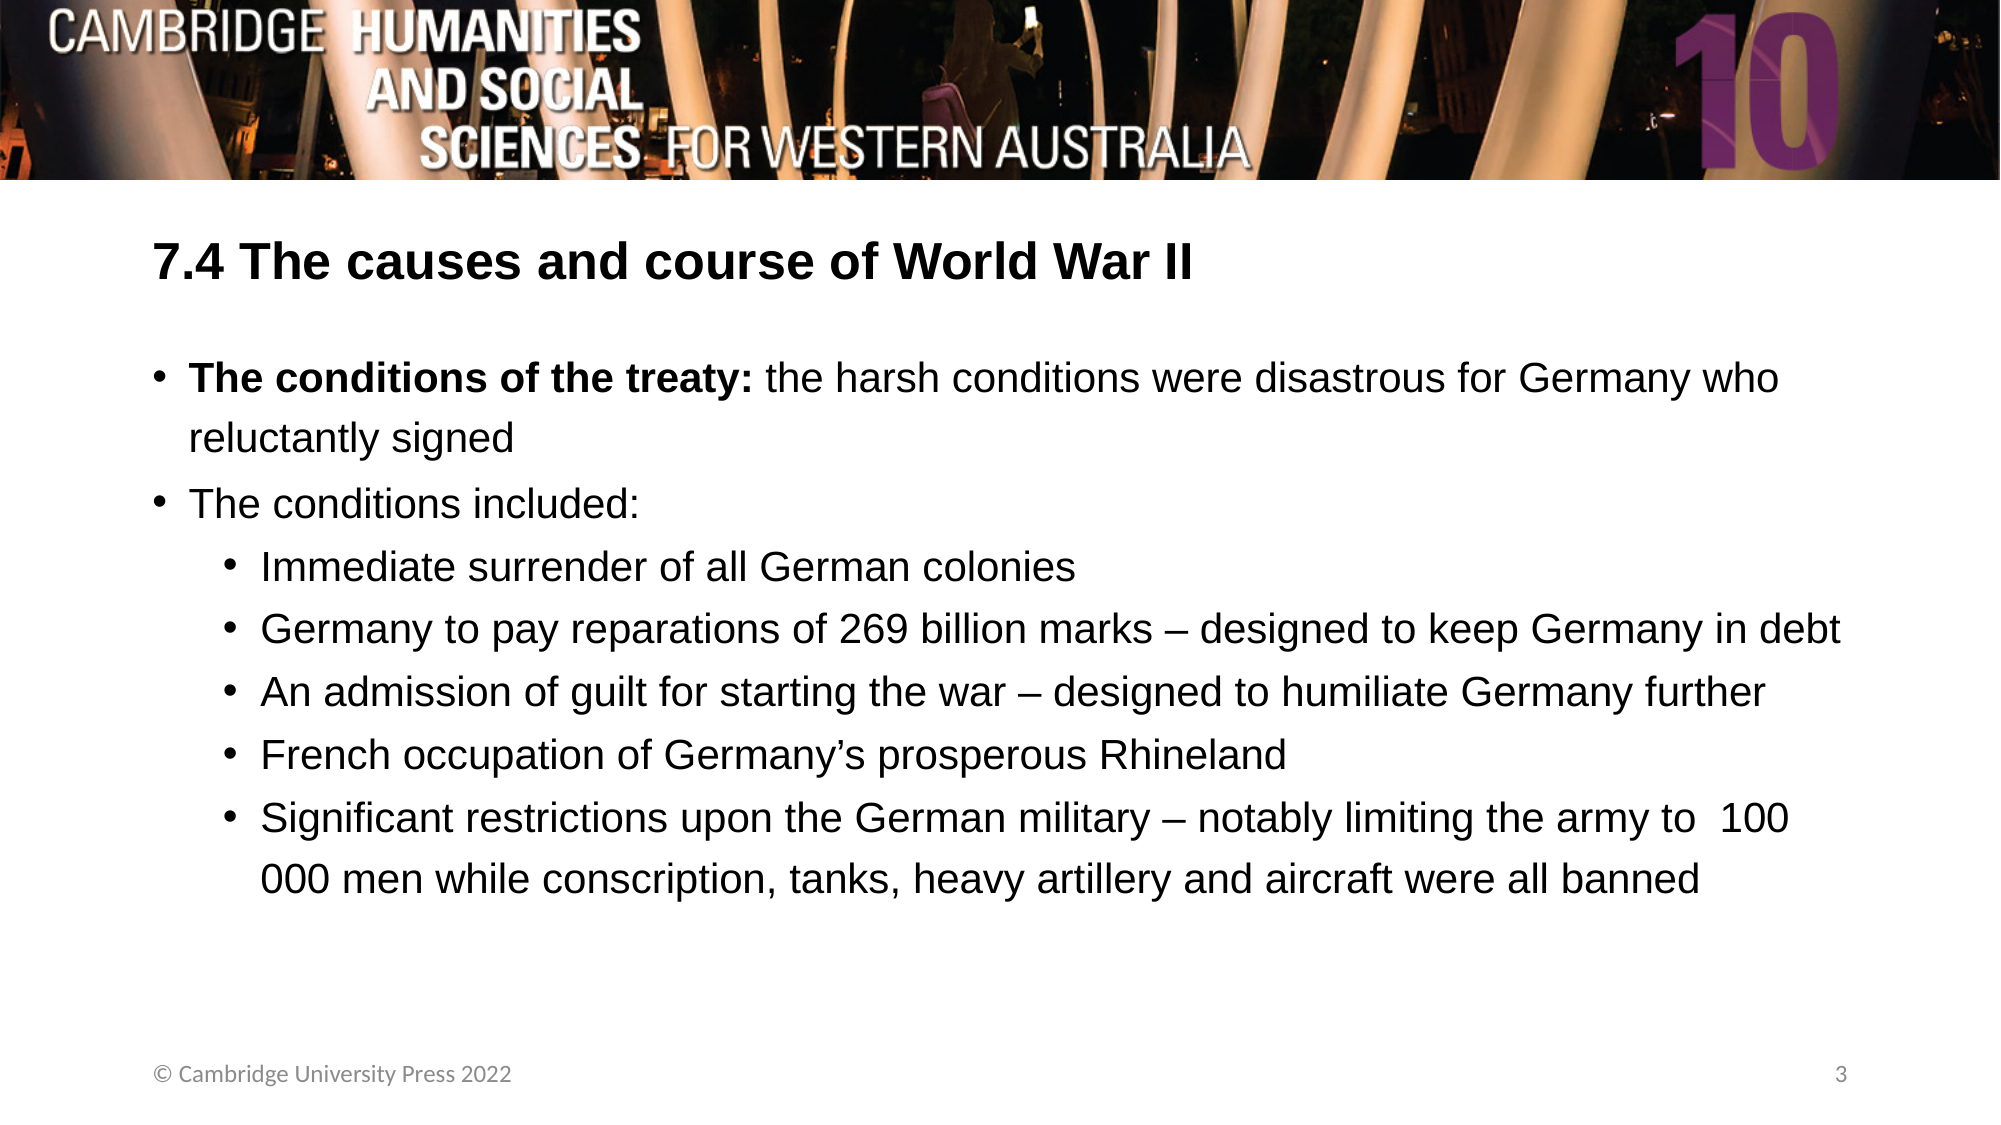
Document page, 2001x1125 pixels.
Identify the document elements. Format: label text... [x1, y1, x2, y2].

title 7.4 The causes and course of World War II [137, 192, 1863, 333]
picture [0, 0, 2000, 180]
list The conditions of the treaty: the harsh conditions were disastrous for Germany who reluctantly signed The conditions included: Immediate surrender of all German colonies Germany to pay reparations of 269 billion marks – designed to keep Germany in debt An admission of guilt for starting the war – designed to humiliate Germany further French occupation of Germany’s prosperous Rhineland Significant restrictions upon the German military – notably limiting the army to 100 000 men while conscription, tanks, heavy artillery and aircraft were all banned [137, 333, 1863, 1030]
slide_number 3 [1412, 1042, 1863, 1103]
slide_number © Cambridge University Press 2022 [137, 1042, 588, 1103]
